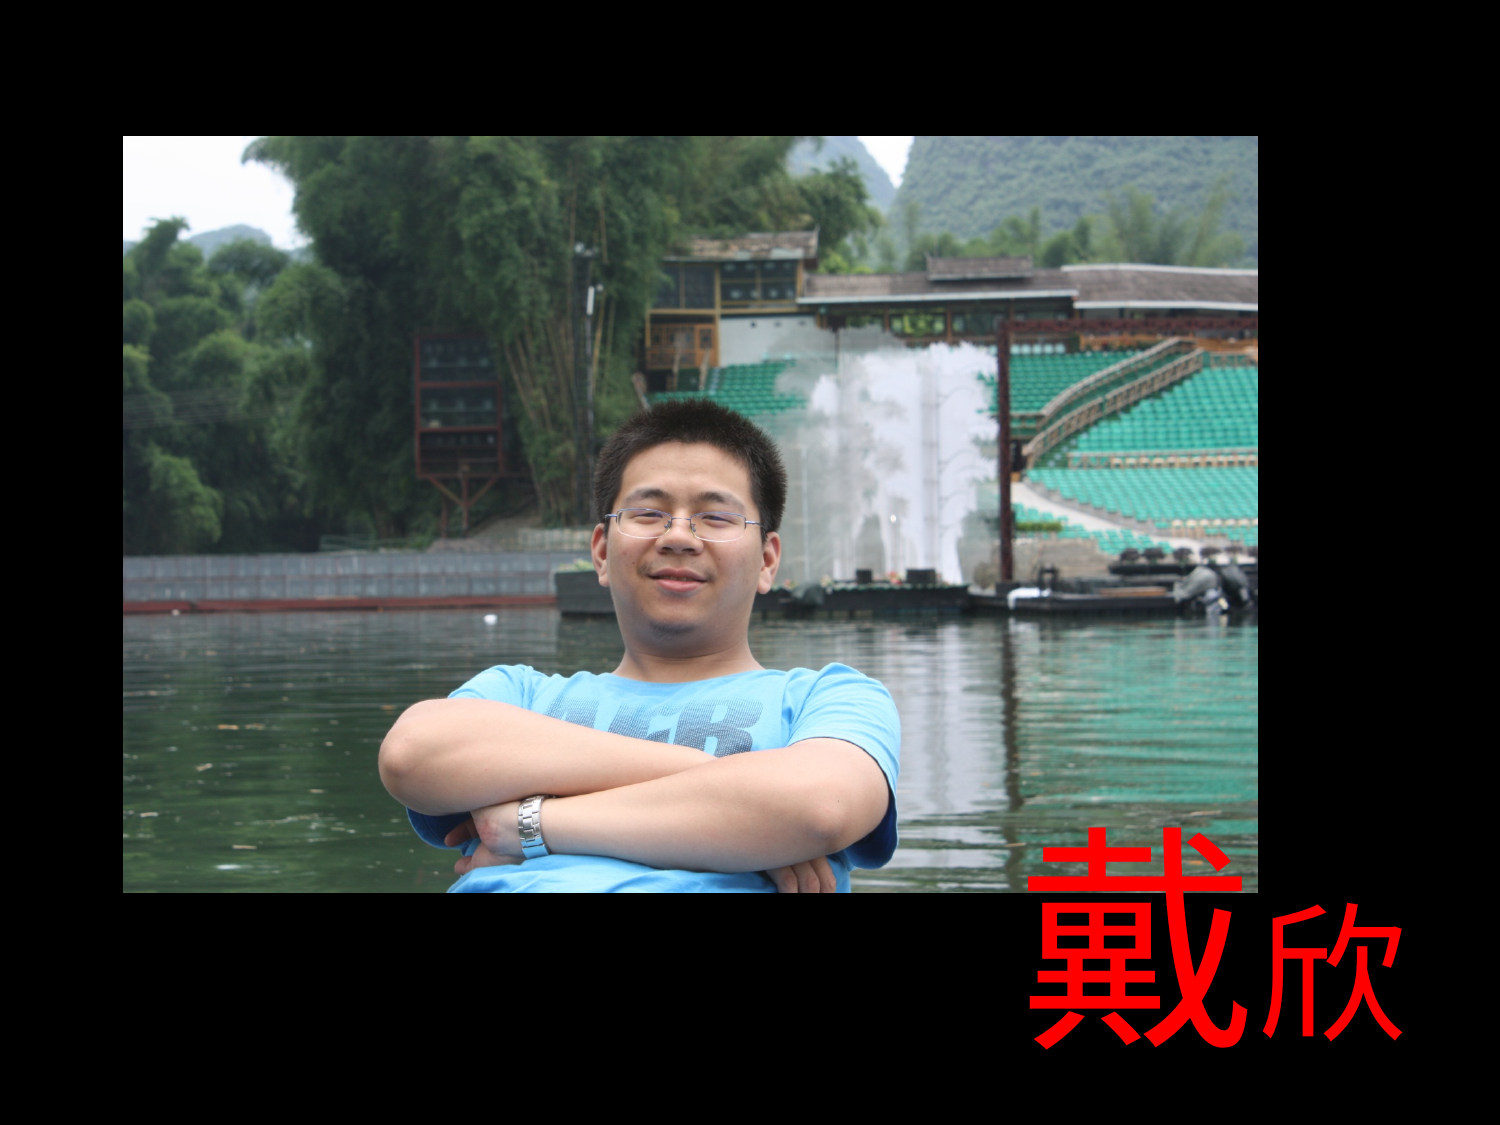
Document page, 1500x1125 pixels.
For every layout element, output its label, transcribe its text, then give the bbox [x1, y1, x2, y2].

picture [123, 136, 1259, 893]
title 戴欣 [879, 834, 1500, 1033]
